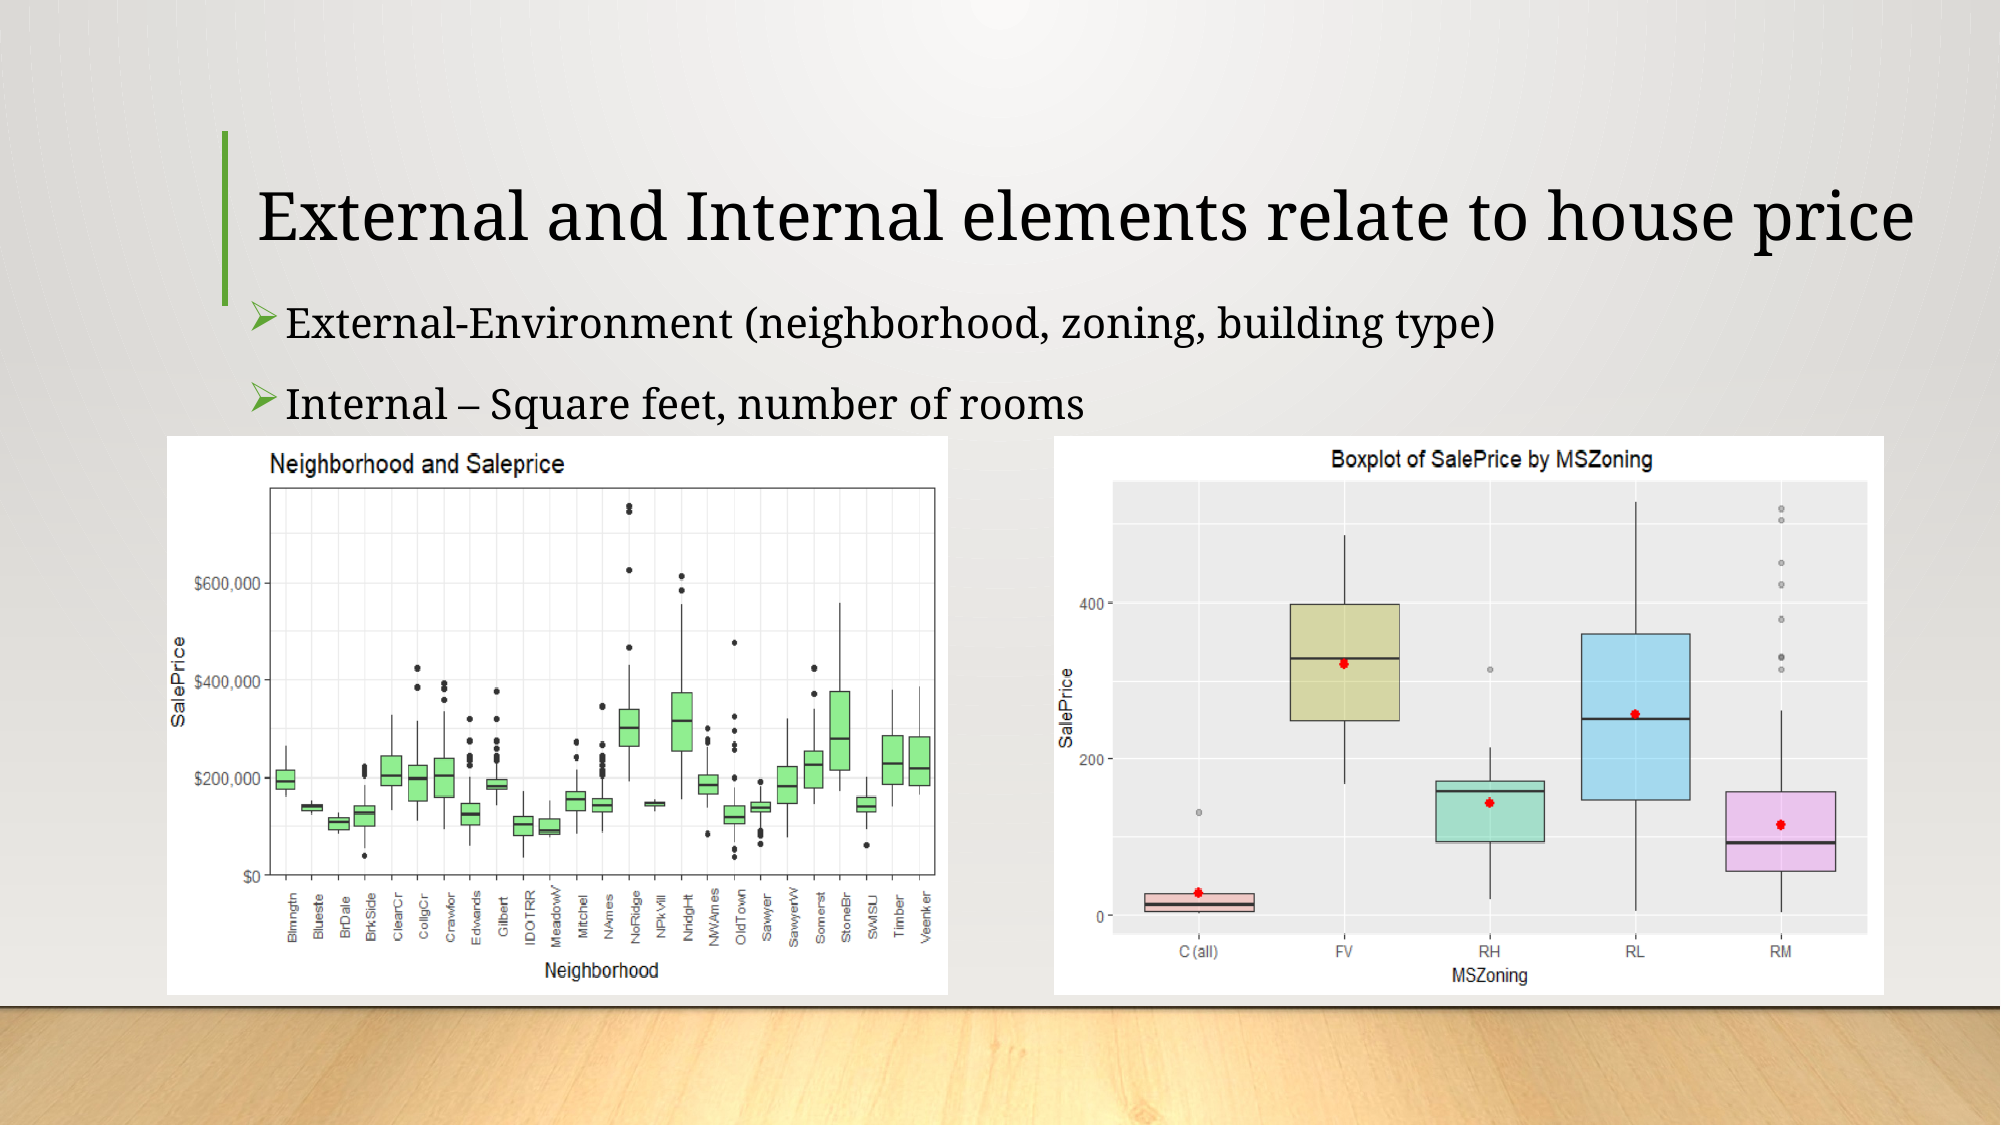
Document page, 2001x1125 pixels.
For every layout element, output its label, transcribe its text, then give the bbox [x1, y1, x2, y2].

picture [1054, 435, 1884, 996]
title External and Internal elements relate to house price [242, 159, 1980, 280]
picture [166, 435, 949, 996]
picture [0, 1006, 2000, 1125]
list External-Environment (neighborhood, zoning, building type) Internal – Square feet, number of rooms [232, 279, 1945, 966]
